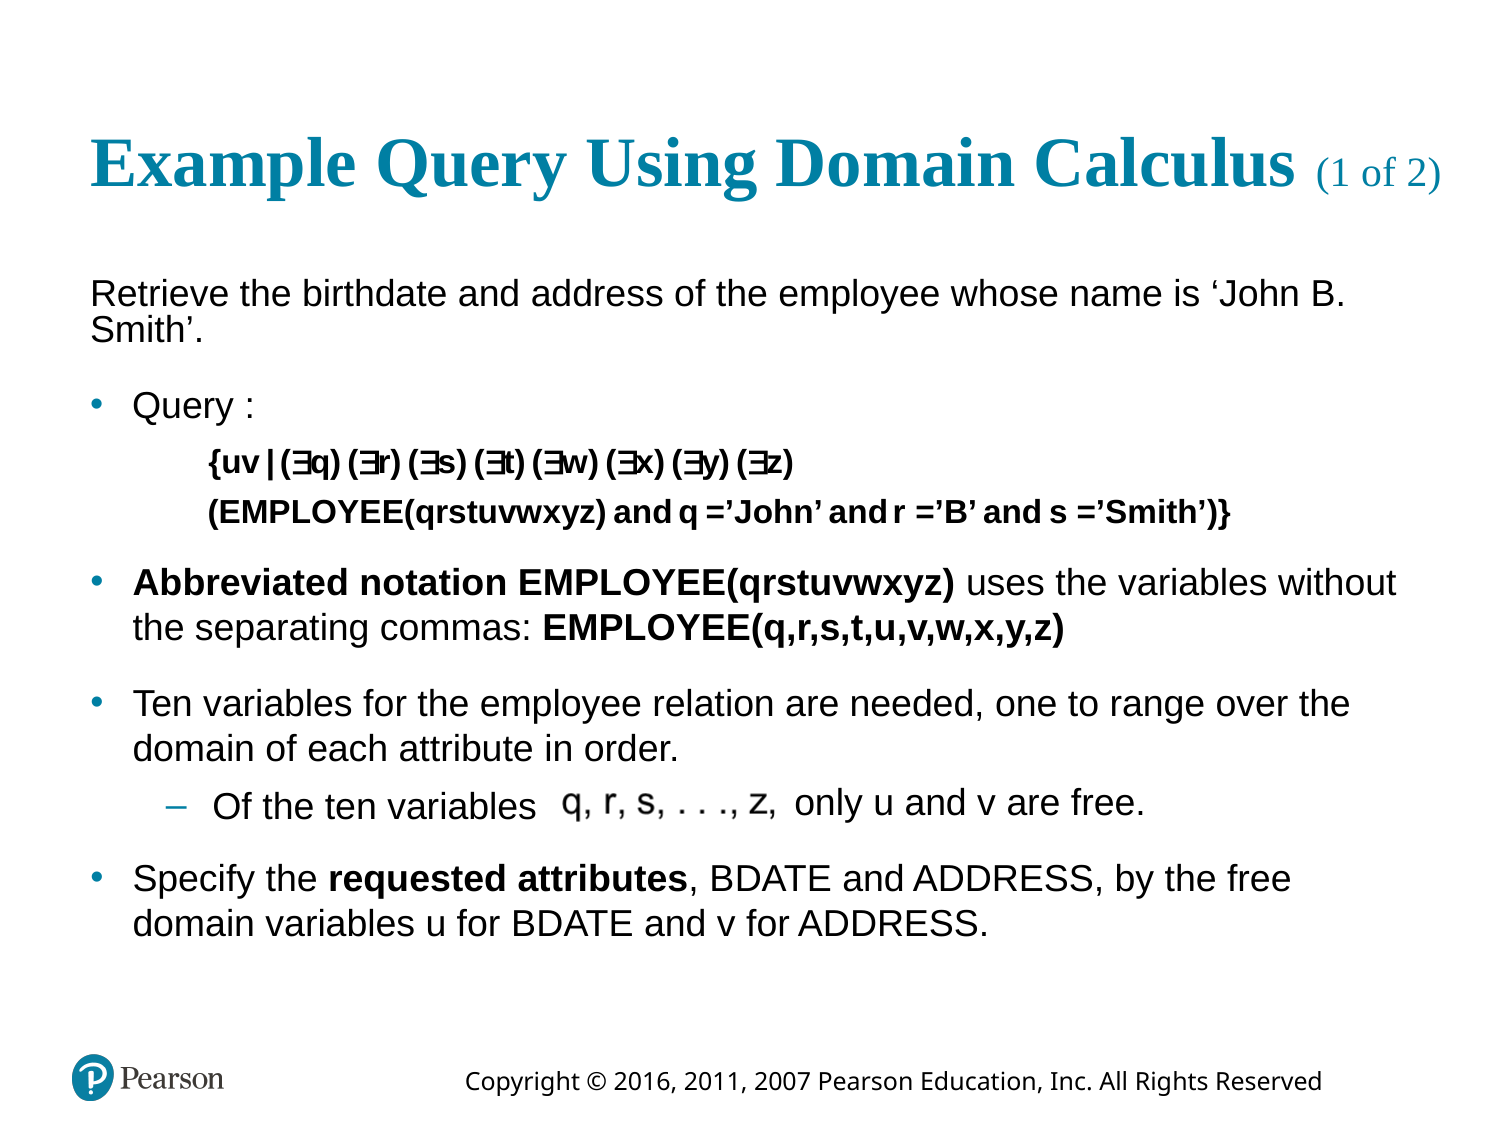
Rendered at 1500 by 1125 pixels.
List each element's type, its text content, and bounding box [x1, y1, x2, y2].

picture [548, 768, 802, 832]
title Example Query Using Domain Calculus (1 of 2) [75, 35, 1459, 216]
picture [72, 1087, 83, 1101]
picture [72, 1054, 88, 1070]
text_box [203, 442, 1239, 537]
picture [80, 1063, 106, 1088]
list only u and v are free. Specify the requested attributes, B DATE and ADDRESS, by the free domain variables u for B DATE and v for ADDRESS. [75, 762, 1426, 964]
list Abbreviated notation EMPLOYEE(qrstuvwxyz) uses the variables without the separating commas: EMPLOYEE(q,r,s,t,u,v,w,x,y,z) Ten variables for the employee relation are needed, one to range over the domain of each attribute in order. Of the ten variables [75, 543, 1426, 762]
list Retrieve the birthdate and address of the employee whose name is ‘John B. Smith’. Query : [75, 262, 1425, 436]
picture [98, 1054, 224, 1101]
